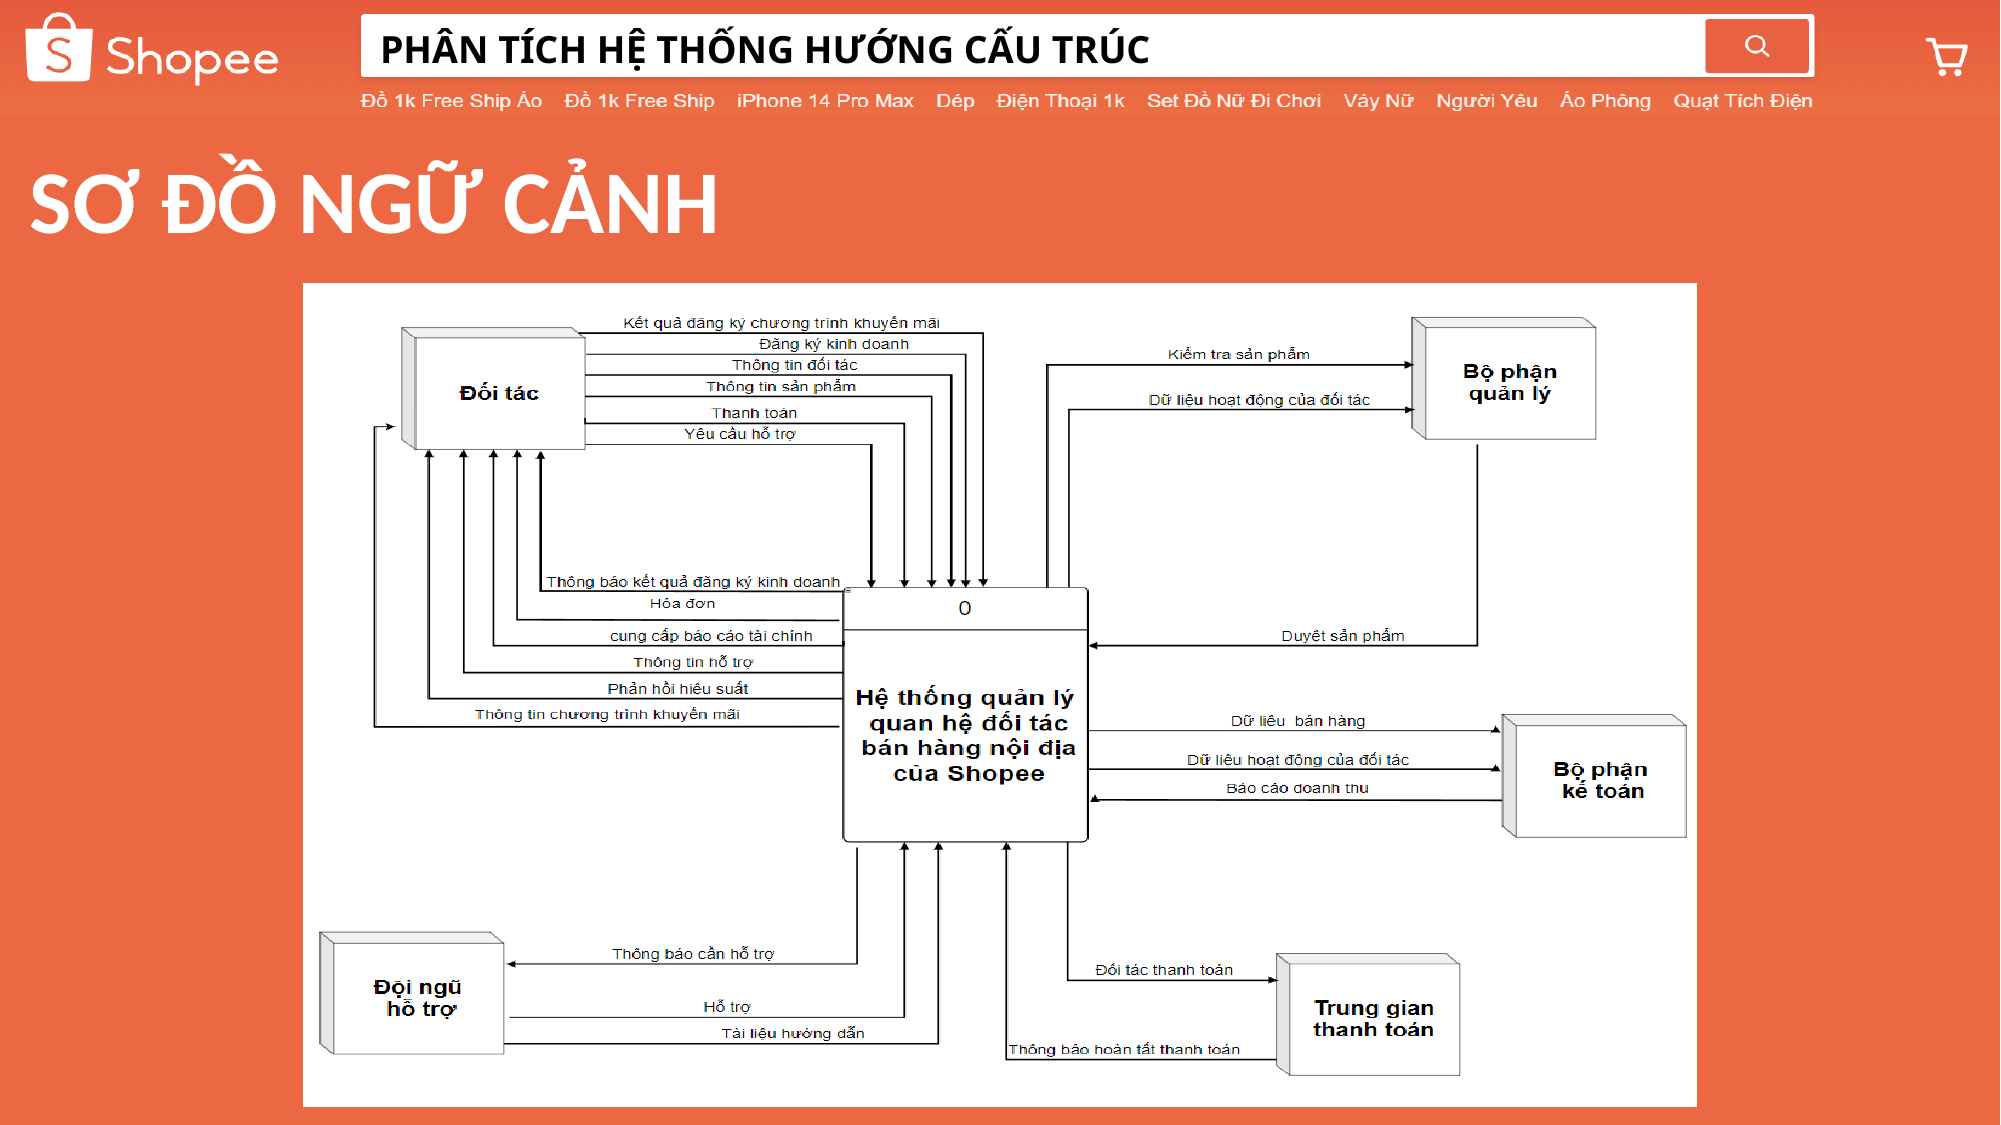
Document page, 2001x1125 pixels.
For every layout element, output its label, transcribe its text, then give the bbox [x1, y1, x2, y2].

picture [303, 283, 1697, 1107]
picture [0, 0, 2000, 115]
text_box SƠ ĐỒ NGỮ CẢNH [14, 137, 1243, 260]
